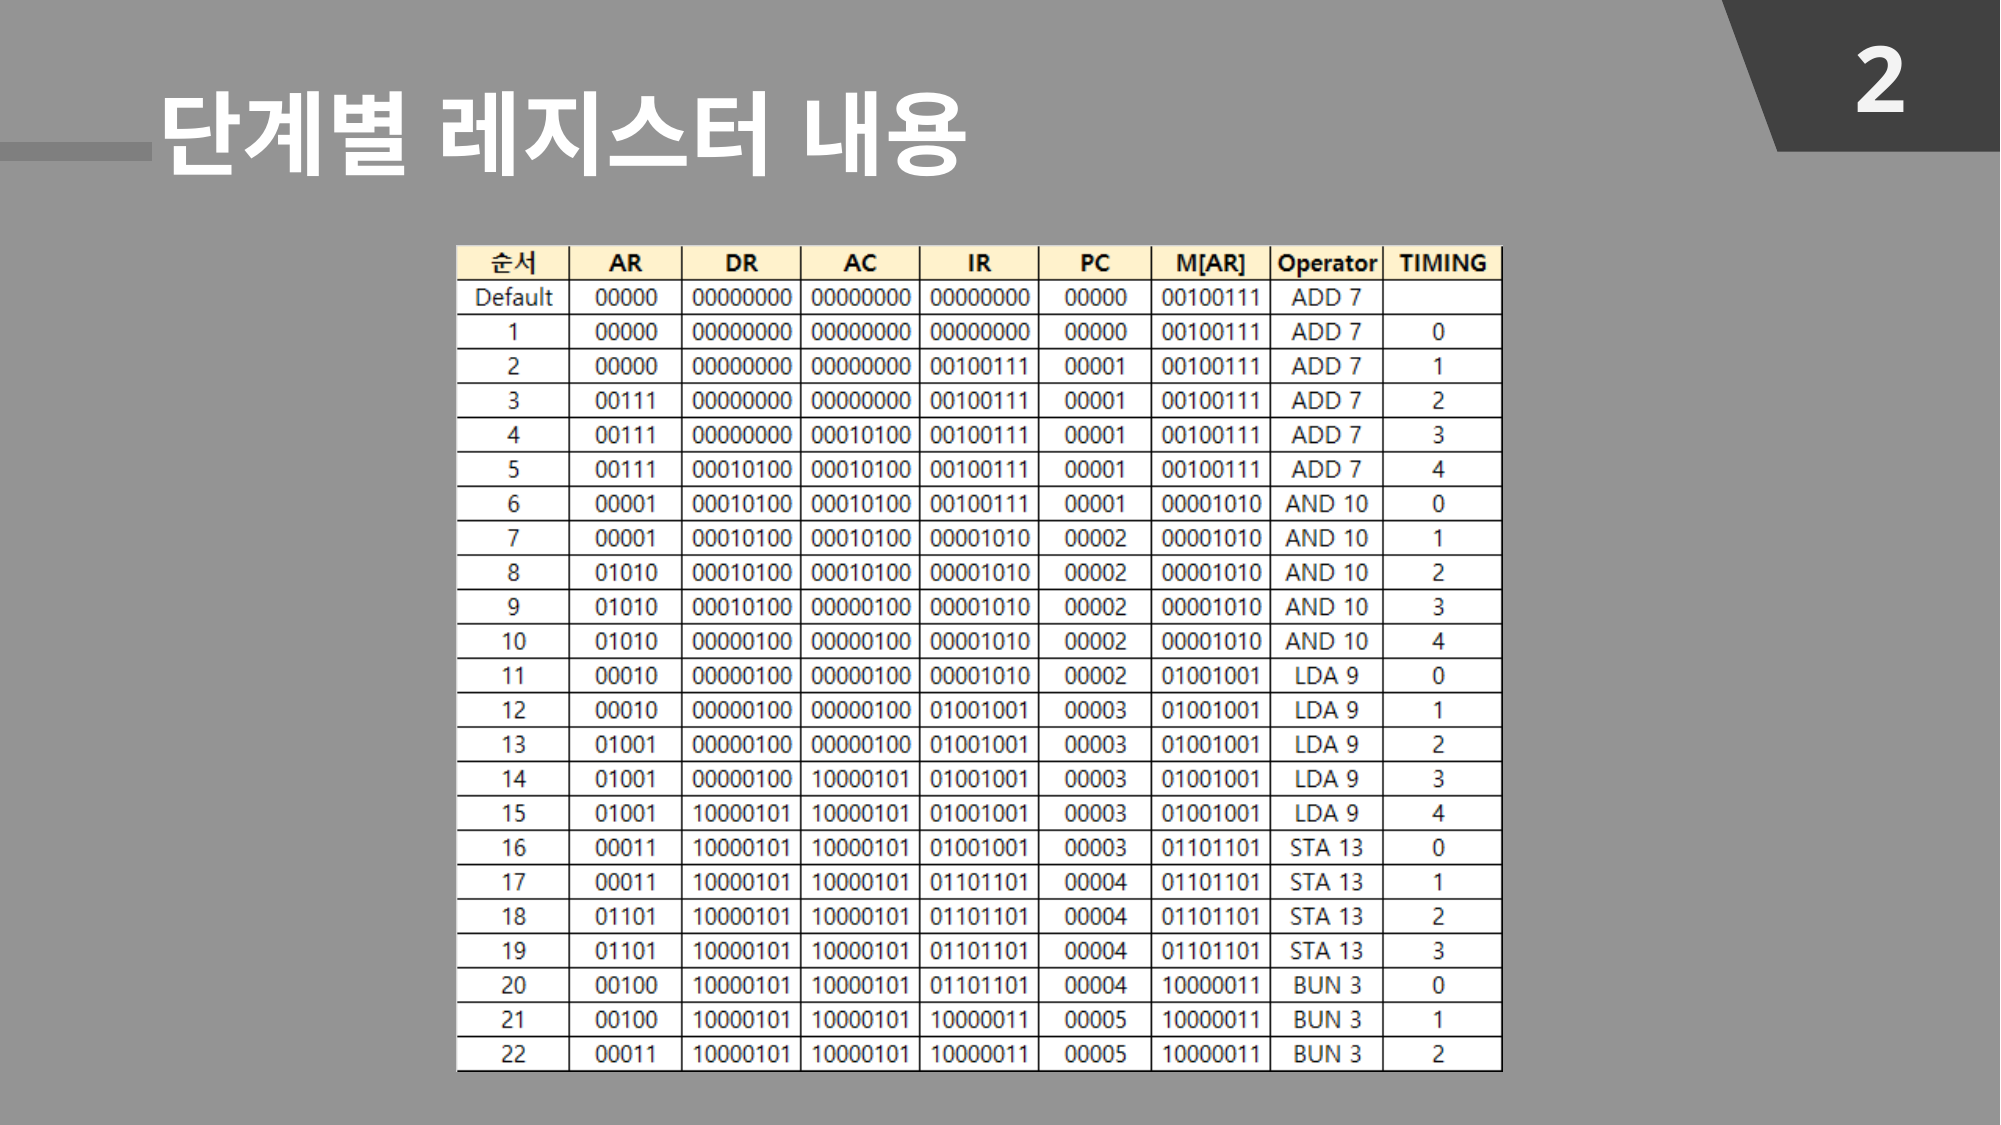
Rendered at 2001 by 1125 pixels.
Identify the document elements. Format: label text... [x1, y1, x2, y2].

picture [456, 245, 1503, 1072]
text_box 단계별 레지스터 내용 [143, 68, 986, 194]
